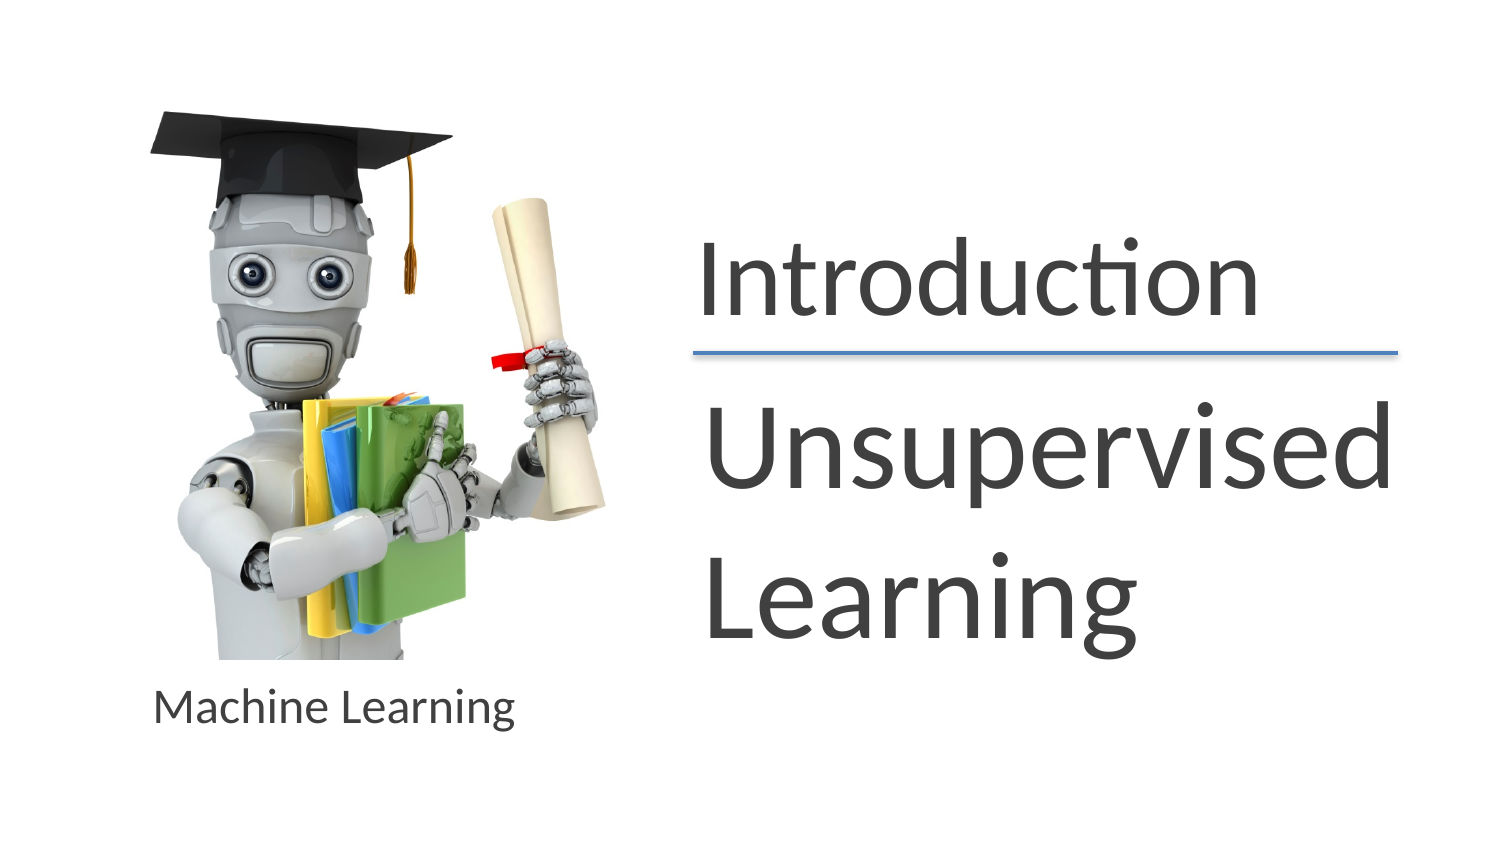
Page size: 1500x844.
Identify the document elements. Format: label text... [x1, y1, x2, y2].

text_box Machine Learning [137, 669, 613, 772]
text_box Introduction [680, 152, 1493, 388]
picture [112, 59, 638, 660]
title Unsupervised Learning [687, 380, 1500, 647]
